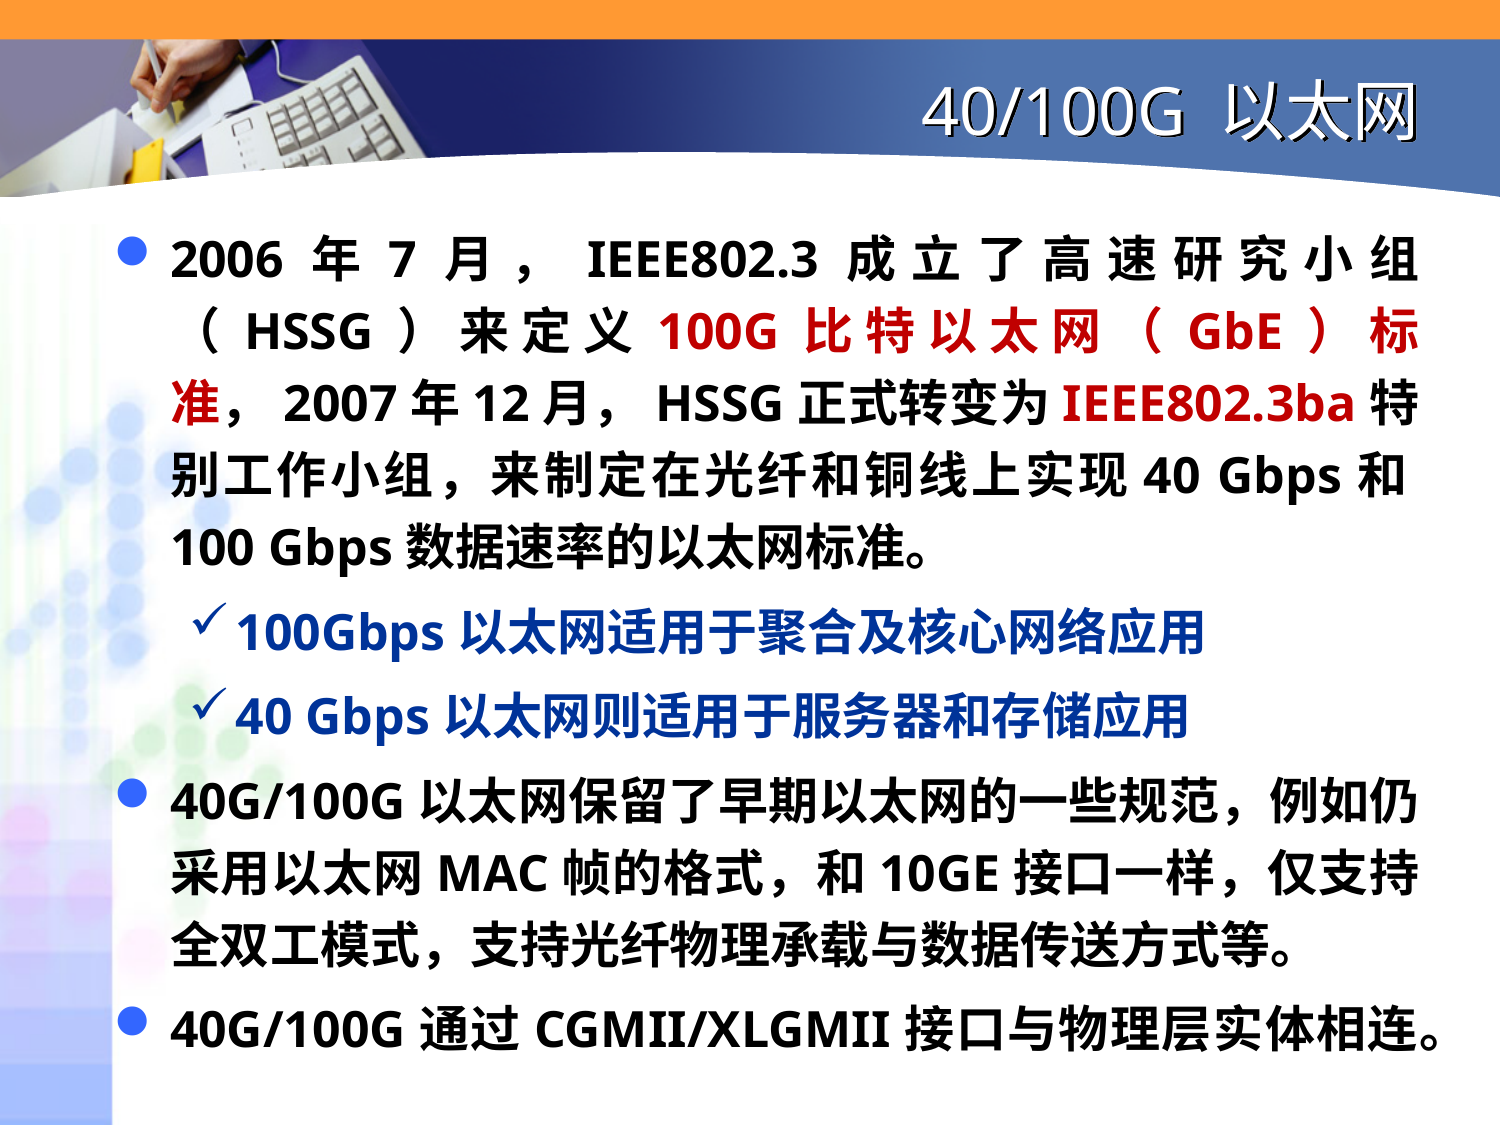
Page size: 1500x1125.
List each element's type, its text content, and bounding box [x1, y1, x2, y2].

title 40/100G 以太网 [159, 63, 1435, 153]
list 2006年7月，IEEE802.3成立了高速研究小组（HSSG）来定义100G比特以太网（GbE）标准，2007年12月，HSSG正式转变为IEEE802.3ba特别工作小组，来制定在光纤和铜线上实现40 Gbps和100 Gbps数据速率的以太网标准。 100Gbps以太网适用于聚合及核心网络应用 40 Gbps以太网则适用于服务器和存储应用 40G/100G以太网保留了早期以太网的一些规范，例如仍采用以太网MAC帧的格式，和10GE接口一样，仅支持全双工模式，支持光纤物理承载与数据传送方式等。 40G/100G通过CGMII/XLGMII接口与物理层实体相连。 [98, 208, 1435, 1066]
picture [0, 225, 1500, 1125]
picture [0, 40, 1500, 199]
